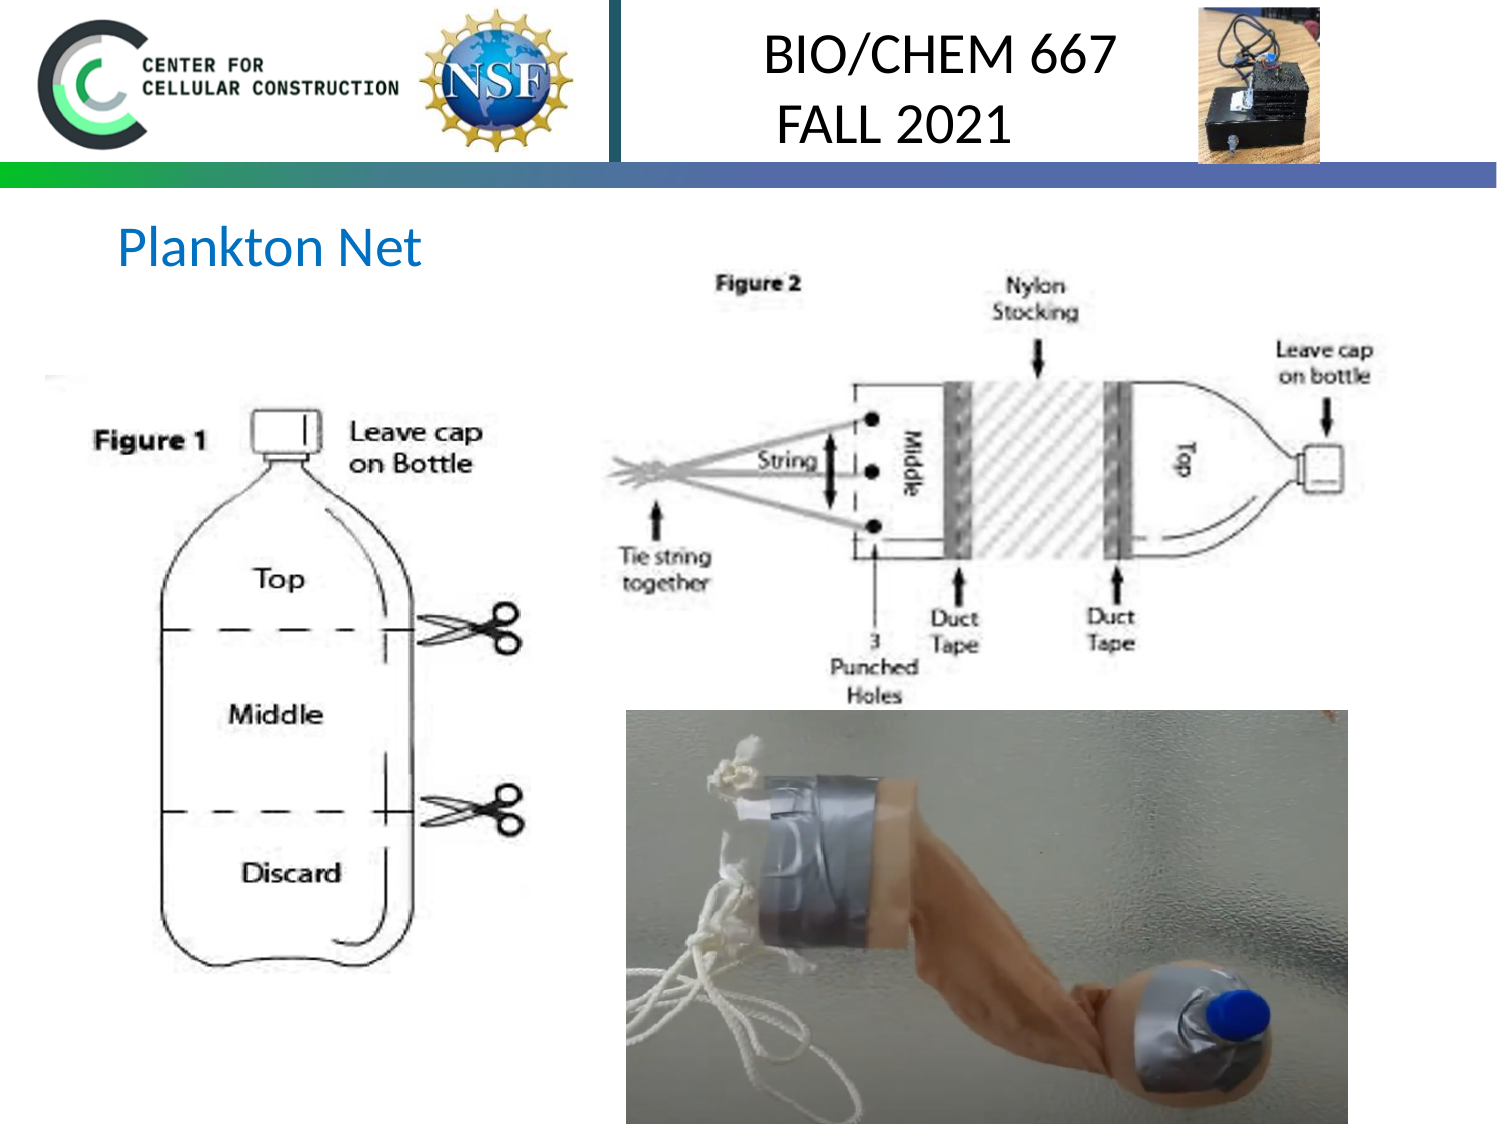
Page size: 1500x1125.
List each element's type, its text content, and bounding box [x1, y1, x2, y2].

picture [0, 8, 1497, 188]
picture [577, 248, 1398, 1124]
list Plankton Net [102, 214, 1453, 283]
picture [45, 374, 531, 1002]
picture [16, 6, 575, 155]
